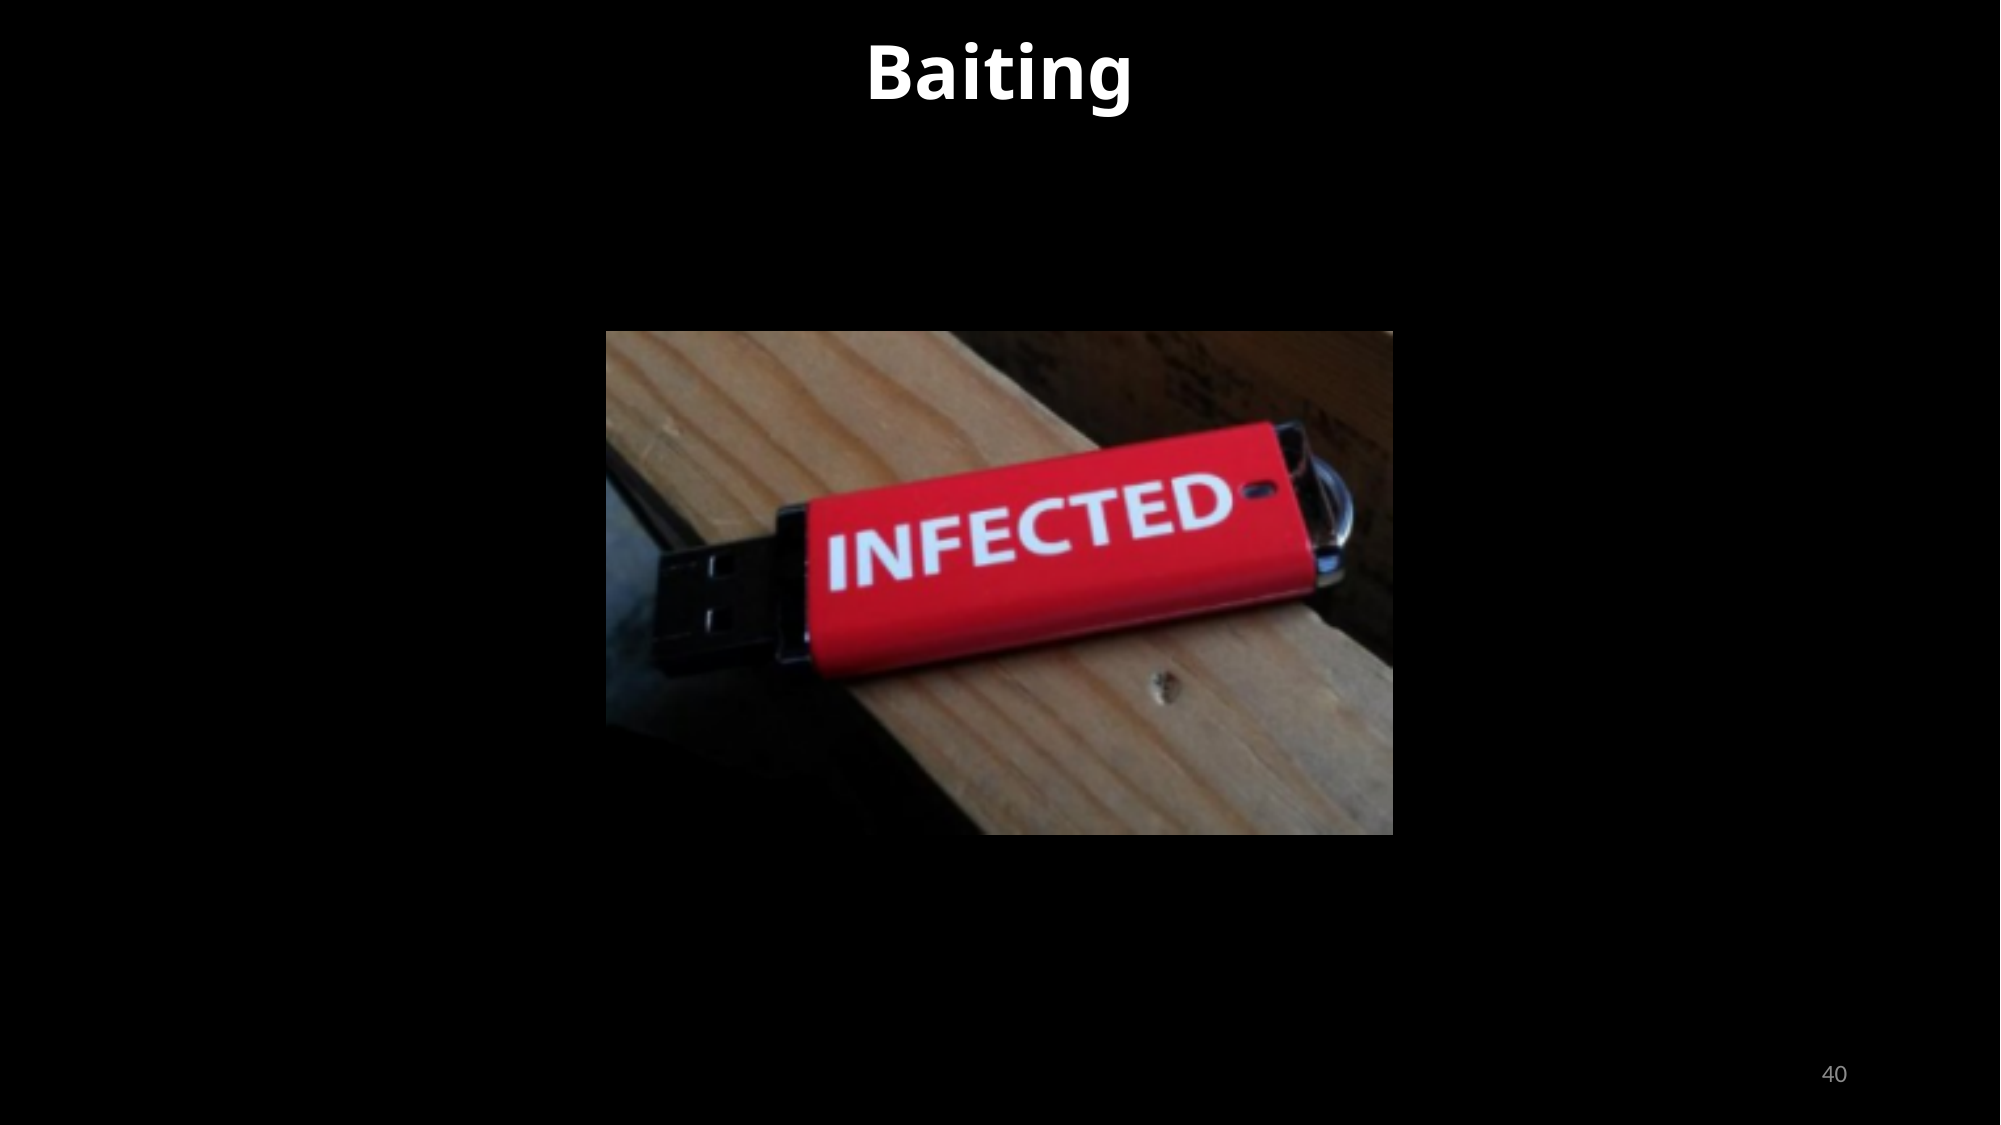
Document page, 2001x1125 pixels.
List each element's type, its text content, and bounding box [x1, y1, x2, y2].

picture [606, 331, 1393, 835]
slide_number 40 [1412, 1042, 1863, 1103]
text_box Baiting [0, 17, 2000, 122]
